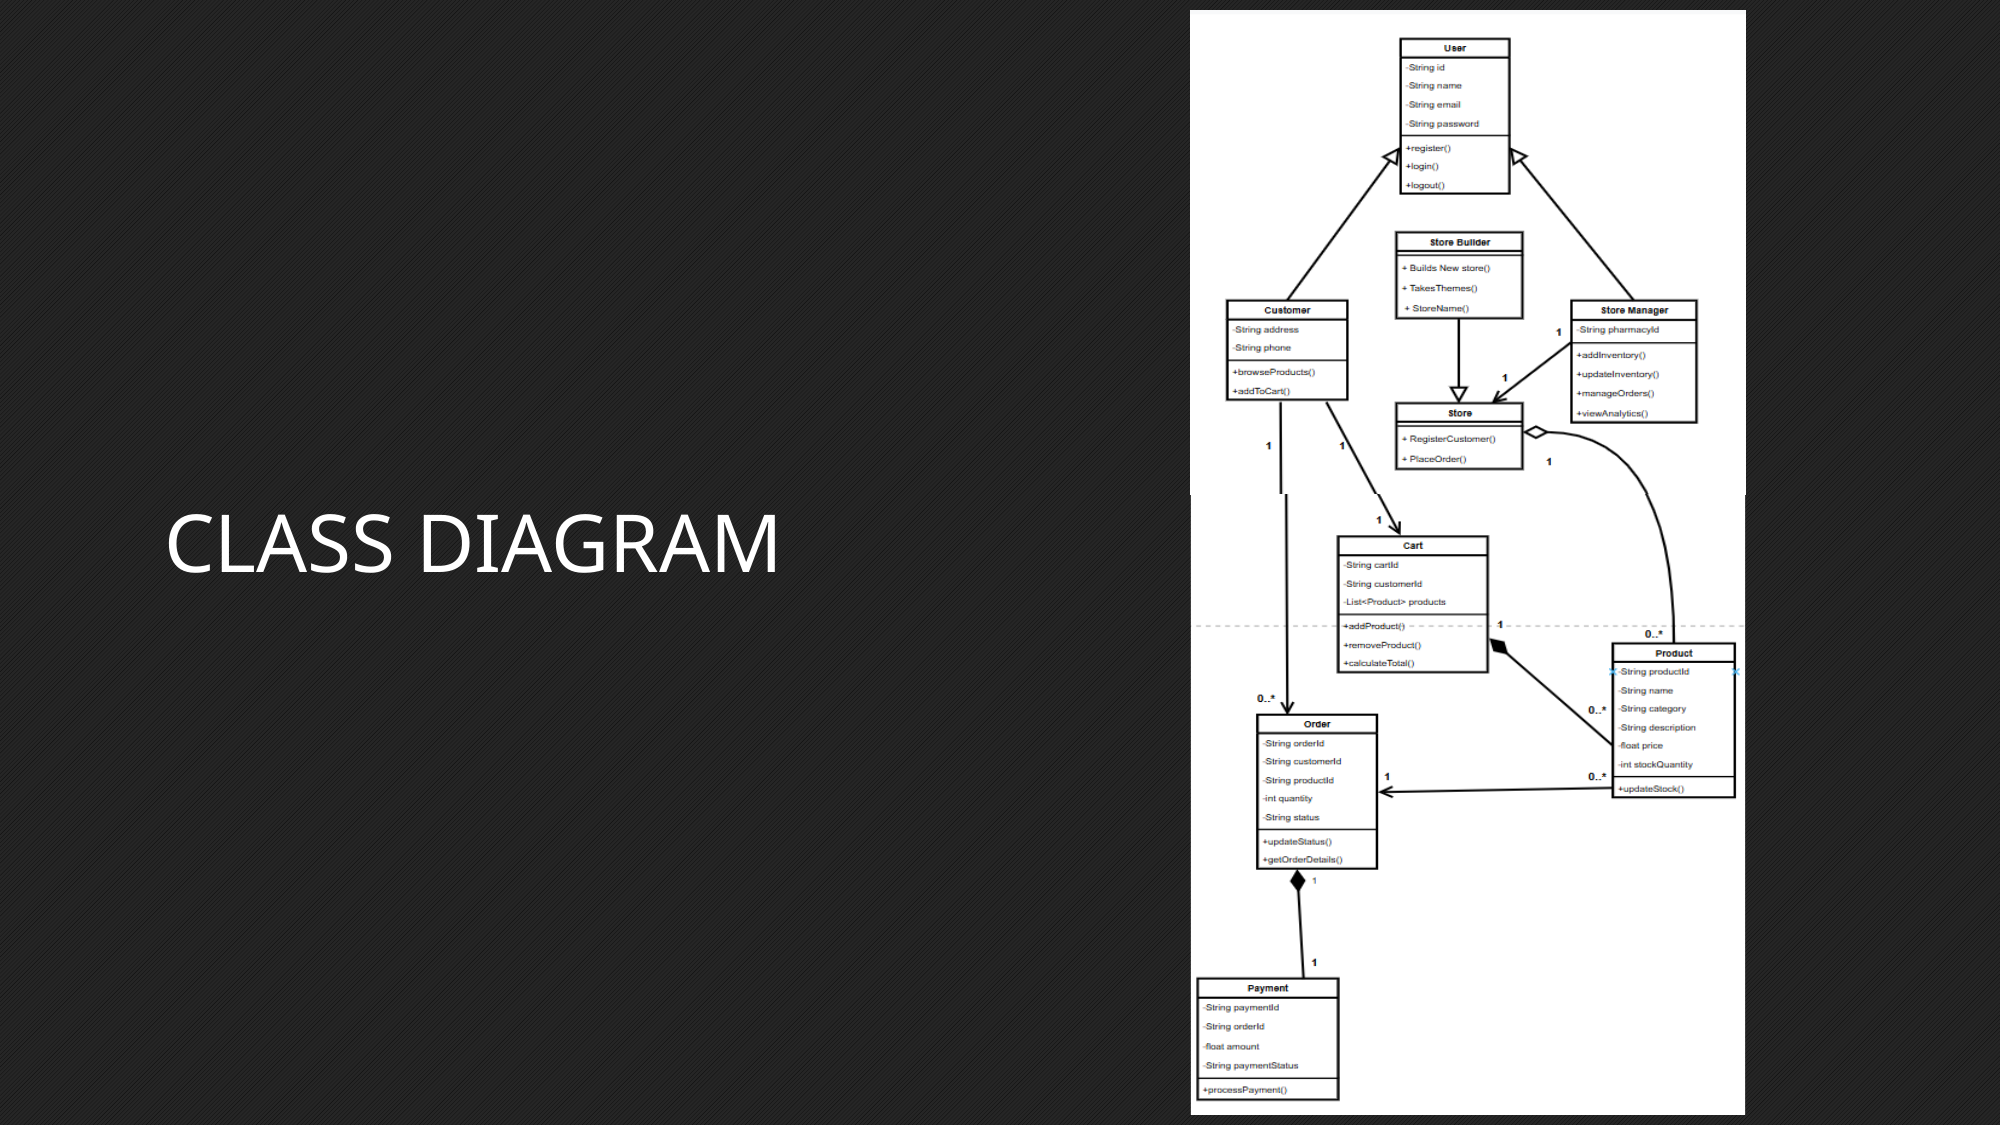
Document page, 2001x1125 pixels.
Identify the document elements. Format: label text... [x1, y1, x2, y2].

title CLASS DIAGRAM [149, 468, 889, 625]
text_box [1190, 10, 1746, 1115]
